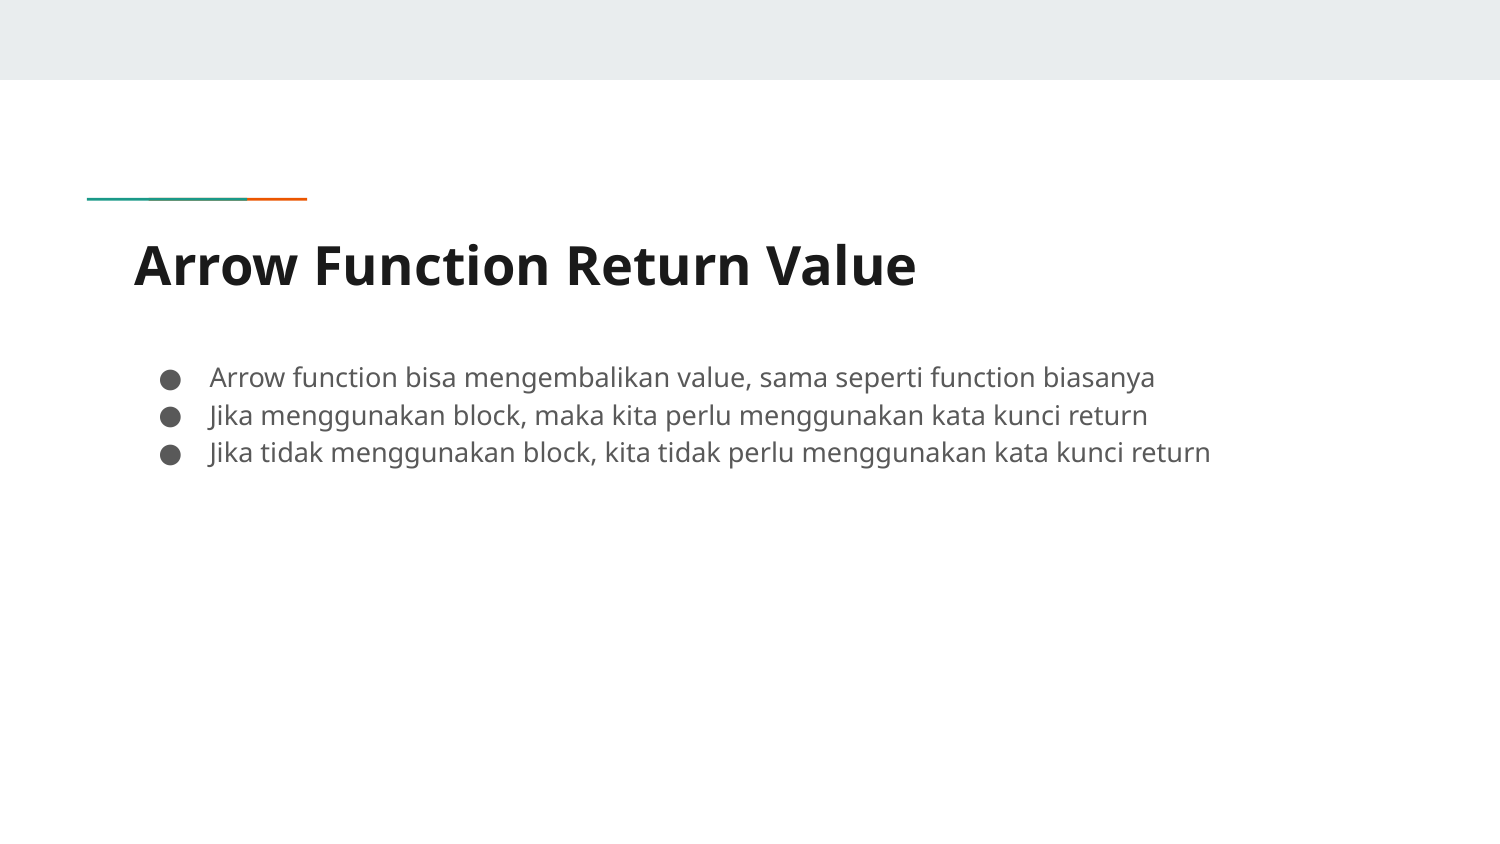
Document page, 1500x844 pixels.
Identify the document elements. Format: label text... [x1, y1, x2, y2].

list Arrow function bisa mengembalikan value, sama seperti function biasanya Jika menggunakan block, maka kita perlu menggunakan kata kunci return Jika tidak menggunakan block, kita tidak perlu menggunakan kata kunci return [119, 341, 1381, 712]
title Arrow Function Return Value [119, 216, 1381, 305]
